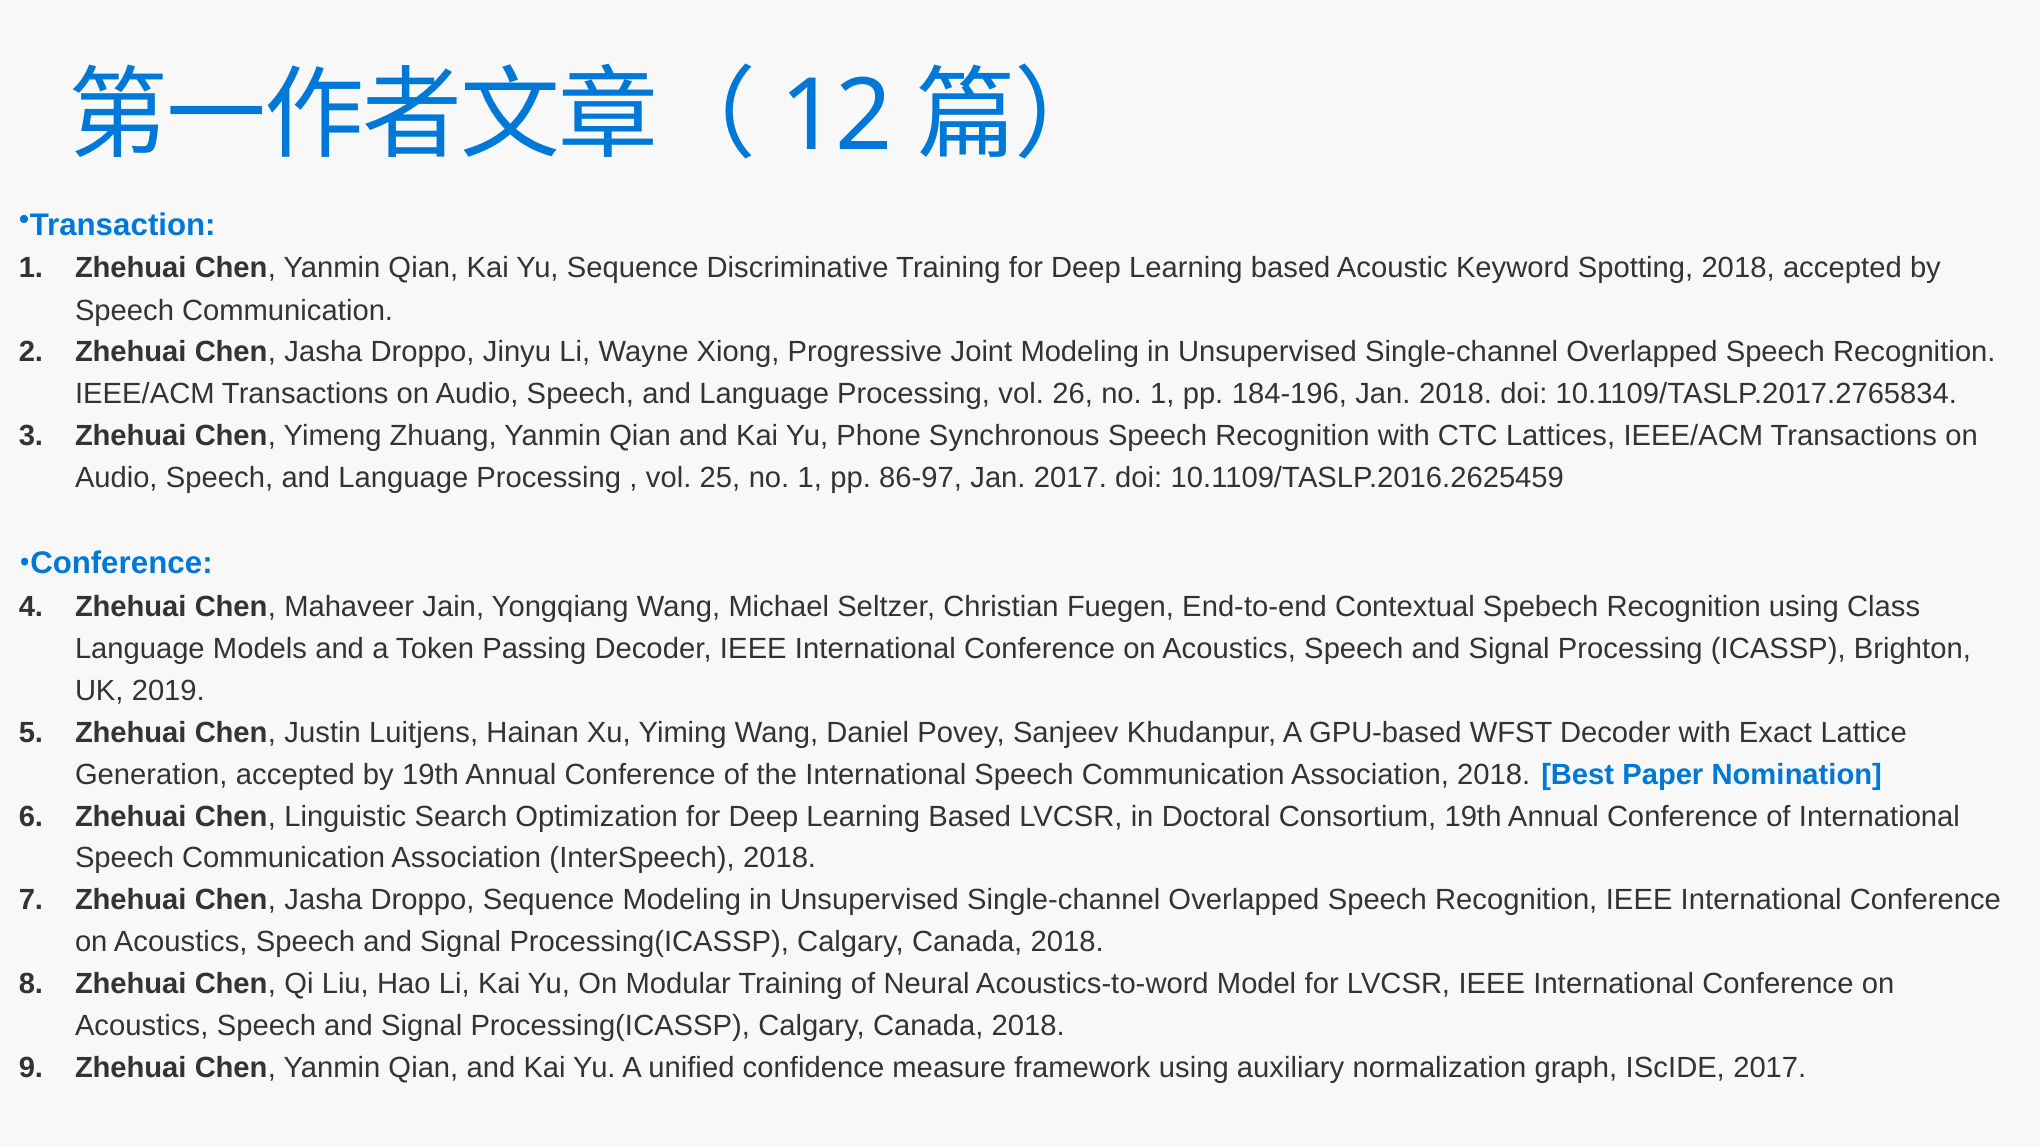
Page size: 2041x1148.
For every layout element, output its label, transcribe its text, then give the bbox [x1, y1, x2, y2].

text_box Transaction: Zhehuai Chen, Yanmin Qian, Kai Yu, Sequence Discriminative Training for Deep Learning based Acoustic Keyword Spotting, 2018, accepted by Speech Communication. Zhehuai Chen, Jasha Droppo, Jinyu Li, Wayne Xiong, Progressive Joint Modeling in Unsupervised Single-channel Overlapped Speech Recognition. IEEE/ACM Transactions on Audio, Speech, and Language Processing, vol. 26, no. 1, pp. 184-196, Jan. 2018. doi: 10.1109/TASLP.2017.2765834. Zhehuai Chen, Yimeng Zhuang, Yanmin Qian and Kai Yu, Phone Synchronous Speech Recognition with CTC Lattices, IEEE/ACM Transactions on Audio, Speech, and Language Processing , vol. 25, no. 1, pp. 86-97, Jan. 2017. doi: 10.1109/TASLP.2016.2625459 Conference: Zhehuai Chen, Mahaveer Jain, Yongqiang Wang, Michael Seltzer, Christian Fuegen, End-to-end Contextual Spebech Recognition using Class Language Models and a Token Passing Decoder, IEEE International Conference on Acoustics, Speech and Signal Processing (ICASSP), Brighton, UK, 2019. Zhehuai Chen, Justin Luitjens, Hainan Xu, Yiming Wang, Daniel Povey, Sanjeev Khudanpur, A GPU-based WFST Decoder with Exact Lattice Generation, accepted by 19th Annual Conference of the International Speech Communication Association, 2018. [Best Paper Nomination] Zhehuai Chen, Linguistic Search Optimization for Deep Learning Based LVCSR, in Doctoral Consortium, 19th Annual Conference of International Speech Communication Association (InterSpeech), 2018. Zhehuai Chen, Jasha Droppo, Sequence Modeling in Unsupervised Single-channel Overlapped Speech Recognition, IEEE International Conference on Acoustics, Speech and Signal Processing(ICASSP), Calgary, Canada, 2018. Zhehuai Chen, Qi Liu, Hao Li, Kai Yu, On Modular Training of Neural Acoustics-to-word Model for LVCSR, IEEE International Conference on Acoustics, Speech and Signal Processing(ICASSP), Calgary, Canada, 2018. Zhehuai Chen, Yanmin Qian, and Kai Yu. A unified confidence measure framework using auxiliary normalization graph, IScIDE, 2017. [3, 189, 2041, 1091]
title 第一作者文章（12篇） [45, 48, 1996, 189]
